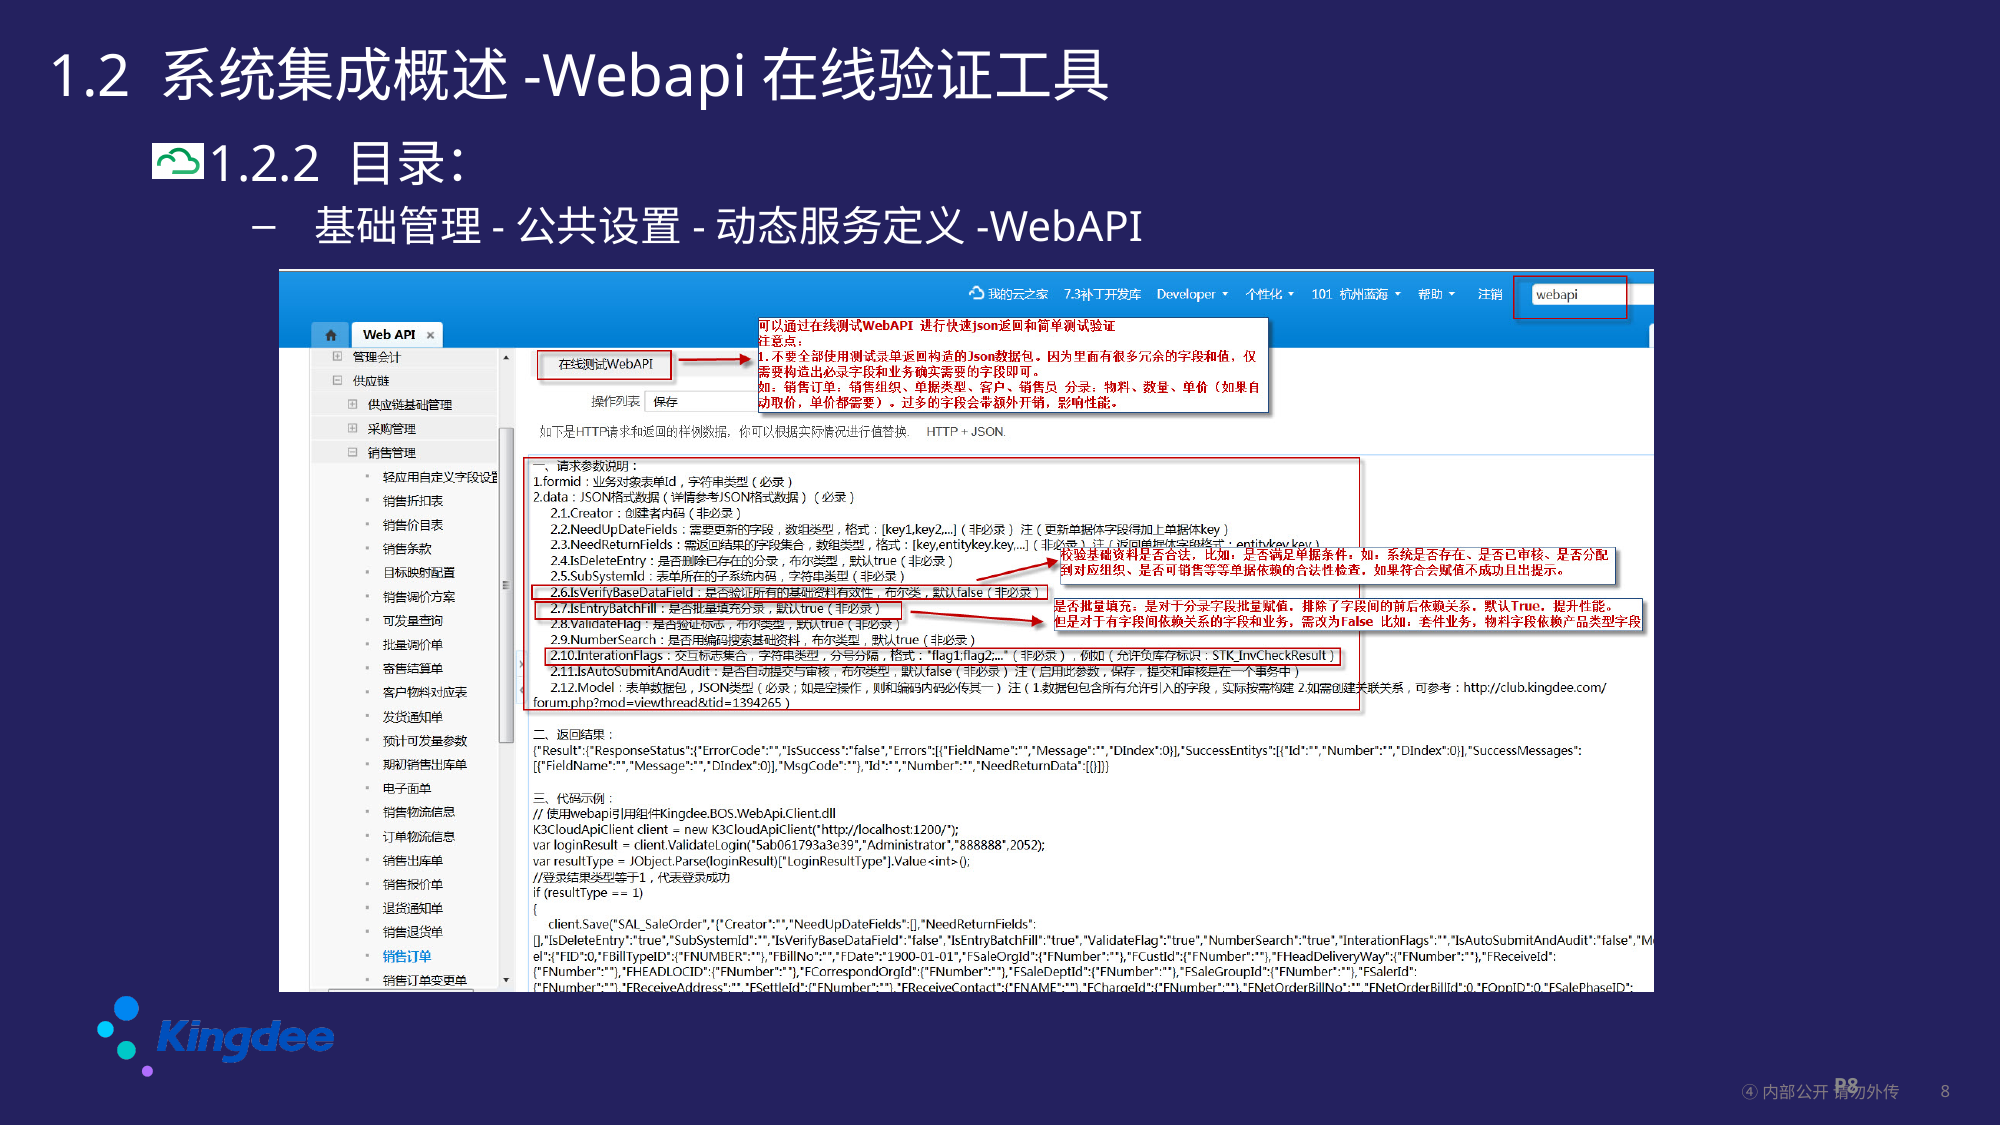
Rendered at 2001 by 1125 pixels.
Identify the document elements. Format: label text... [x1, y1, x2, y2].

title 1.2 系统集成概述-Webapi在线验证工具 [33, 21, 1499, 124]
picture [97, 995, 137, 1077]
list 1.2.2 目录： 基础管理-公共设置-动态服务定义-WebAPI [137, 123, 1954, 1109]
picture [278, 268, 1654, 992]
picture [152, 143, 204, 179]
